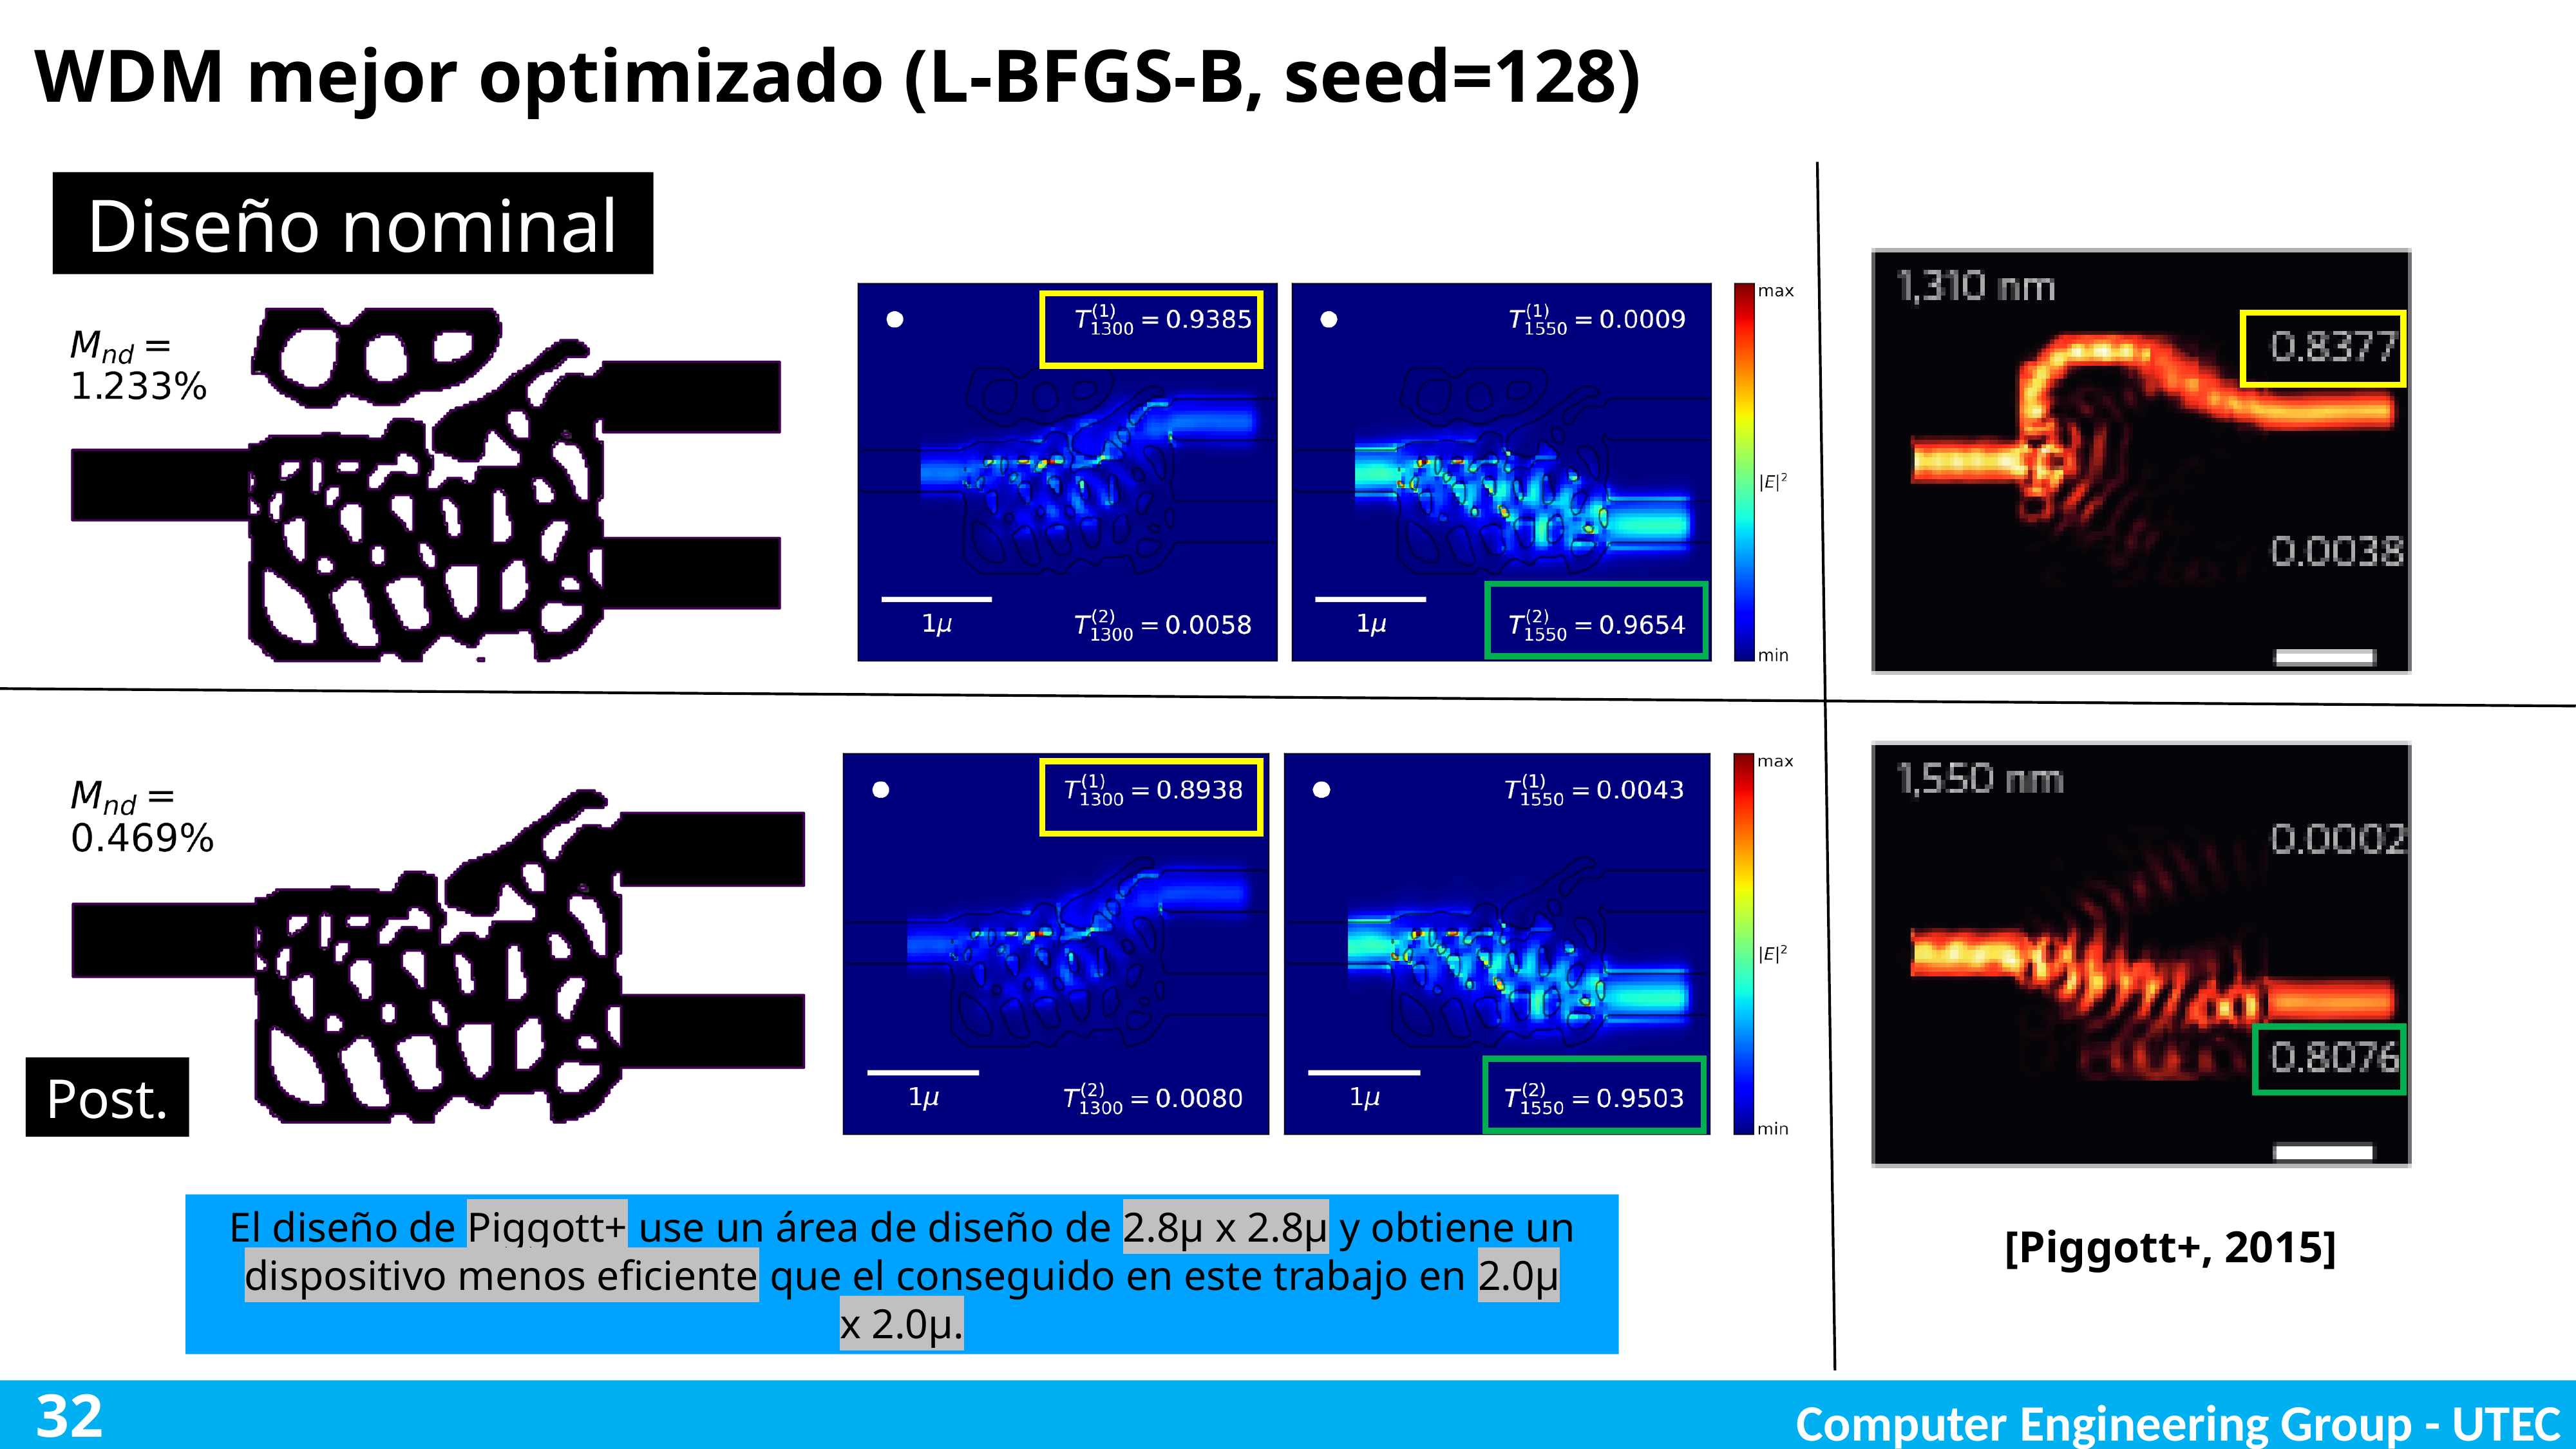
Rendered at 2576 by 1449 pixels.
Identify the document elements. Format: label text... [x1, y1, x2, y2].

text_box [Piggott+, 2015] [1997, 1211, 2469, 1279]
text_box El diseño de Piggott+ use un área de diseño de 2.8µ x 2.8µ y obtiene un dispositivo menos eficiente que el conseguido en este trabajo en 2.0µ x 2.0µ. [185, 1194, 1619, 1354]
picture [828, 744, 1804, 1149]
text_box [1835, 688, 2576, 706]
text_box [1817, 162, 1835, 1371]
title WDM mejor optimizado (L-BFGS-B, seed=128) [26, 0, 2380, 191]
picture [1836, 706, 2448, 1190]
slide_number 32 [26, 1370, 113, 1449]
picture [843, 274, 1804, 676]
picture [57, 294, 793, 675]
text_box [0, 688, 1817, 706]
text_box Post. [25, 1057, 189, 1137]
text_box Diseño nominal [52, 172, 654, 274]
picture [1836, 218, 2448, 688]
picture [57, 744, 818, 1137]
